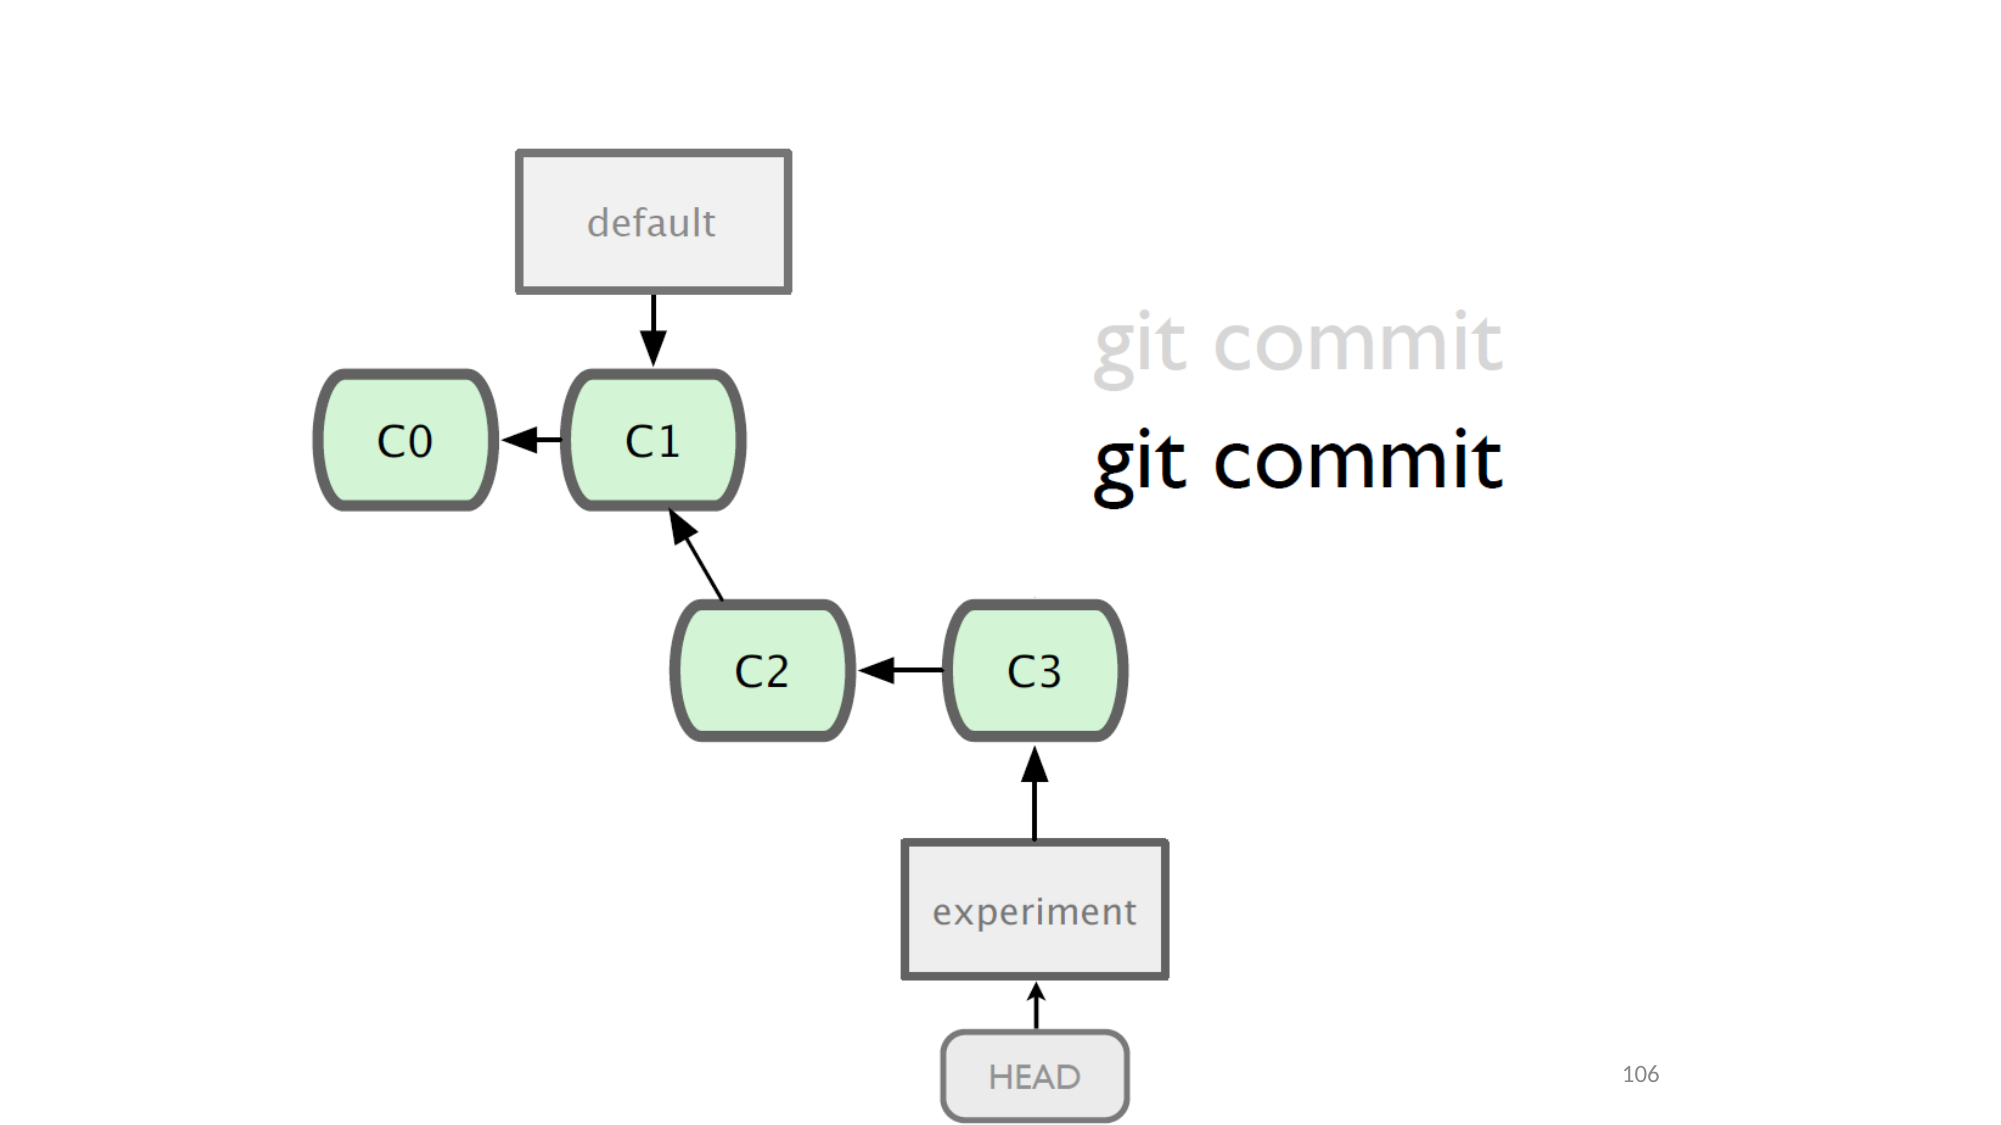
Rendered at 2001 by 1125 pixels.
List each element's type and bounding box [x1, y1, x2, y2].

picture [244, 0, 1750, 1125]
